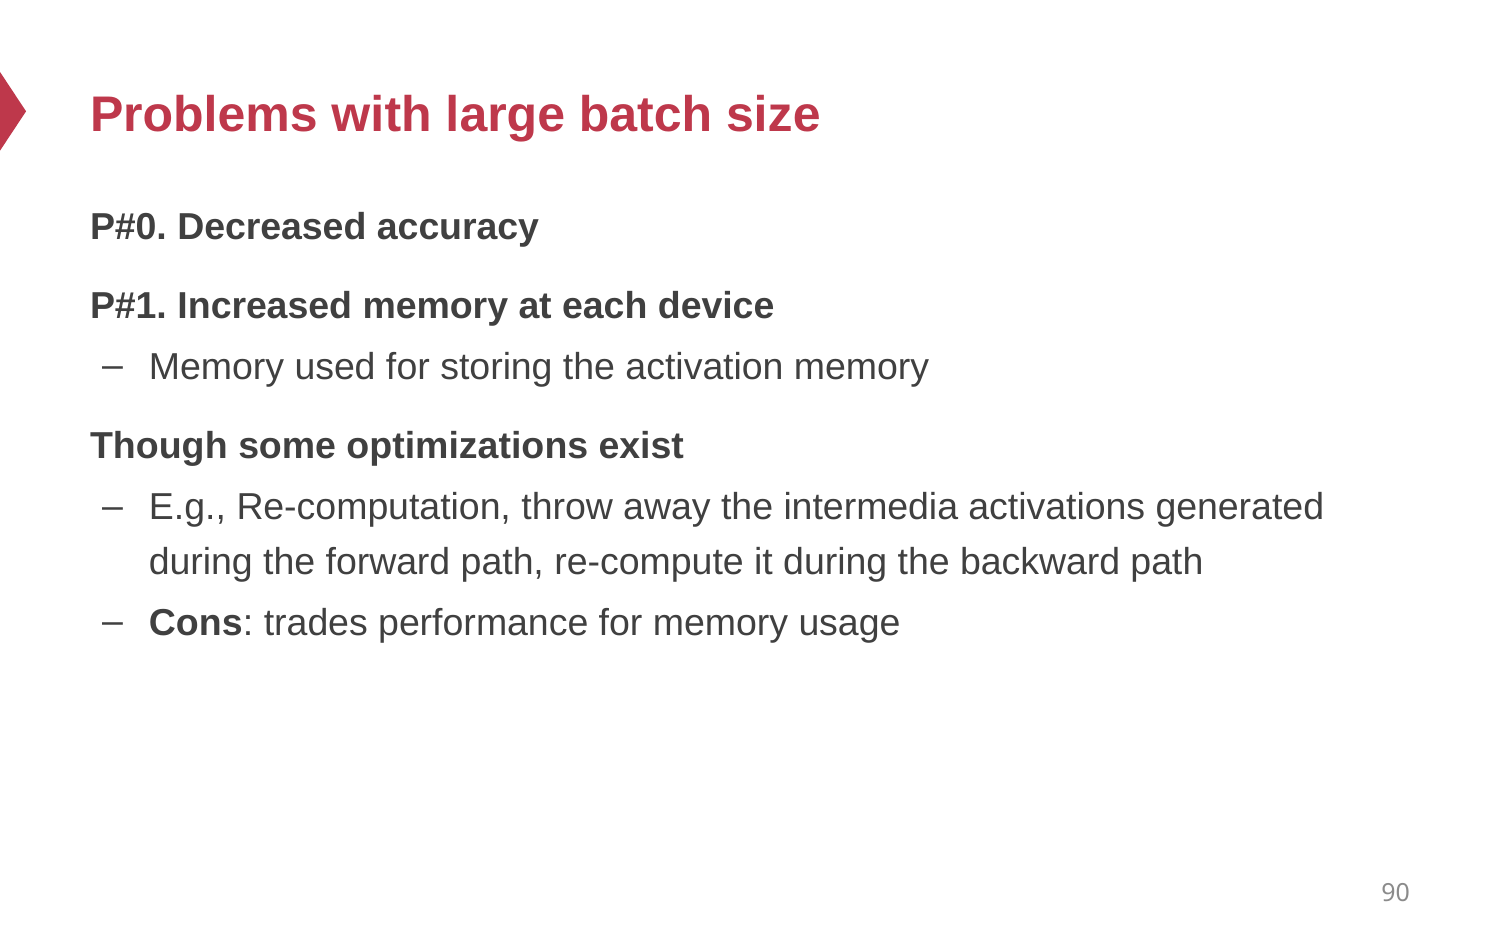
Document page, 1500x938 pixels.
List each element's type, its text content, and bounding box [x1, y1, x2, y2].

slide_number 90 [1074, 868, 1425, 919]
list P#0. Decreased accuracy P#1. Increased memory at each device Memory used for storing the activation memory Though some optimizations exist E.g., Re-computation, throw away the intermedia activations generated during the forward path, re-compute it during the backward path Cons: trades performance for memory usage [75, 185, 1425, 804]
title Problems with large batch size [75, 37, 1425, 185]
